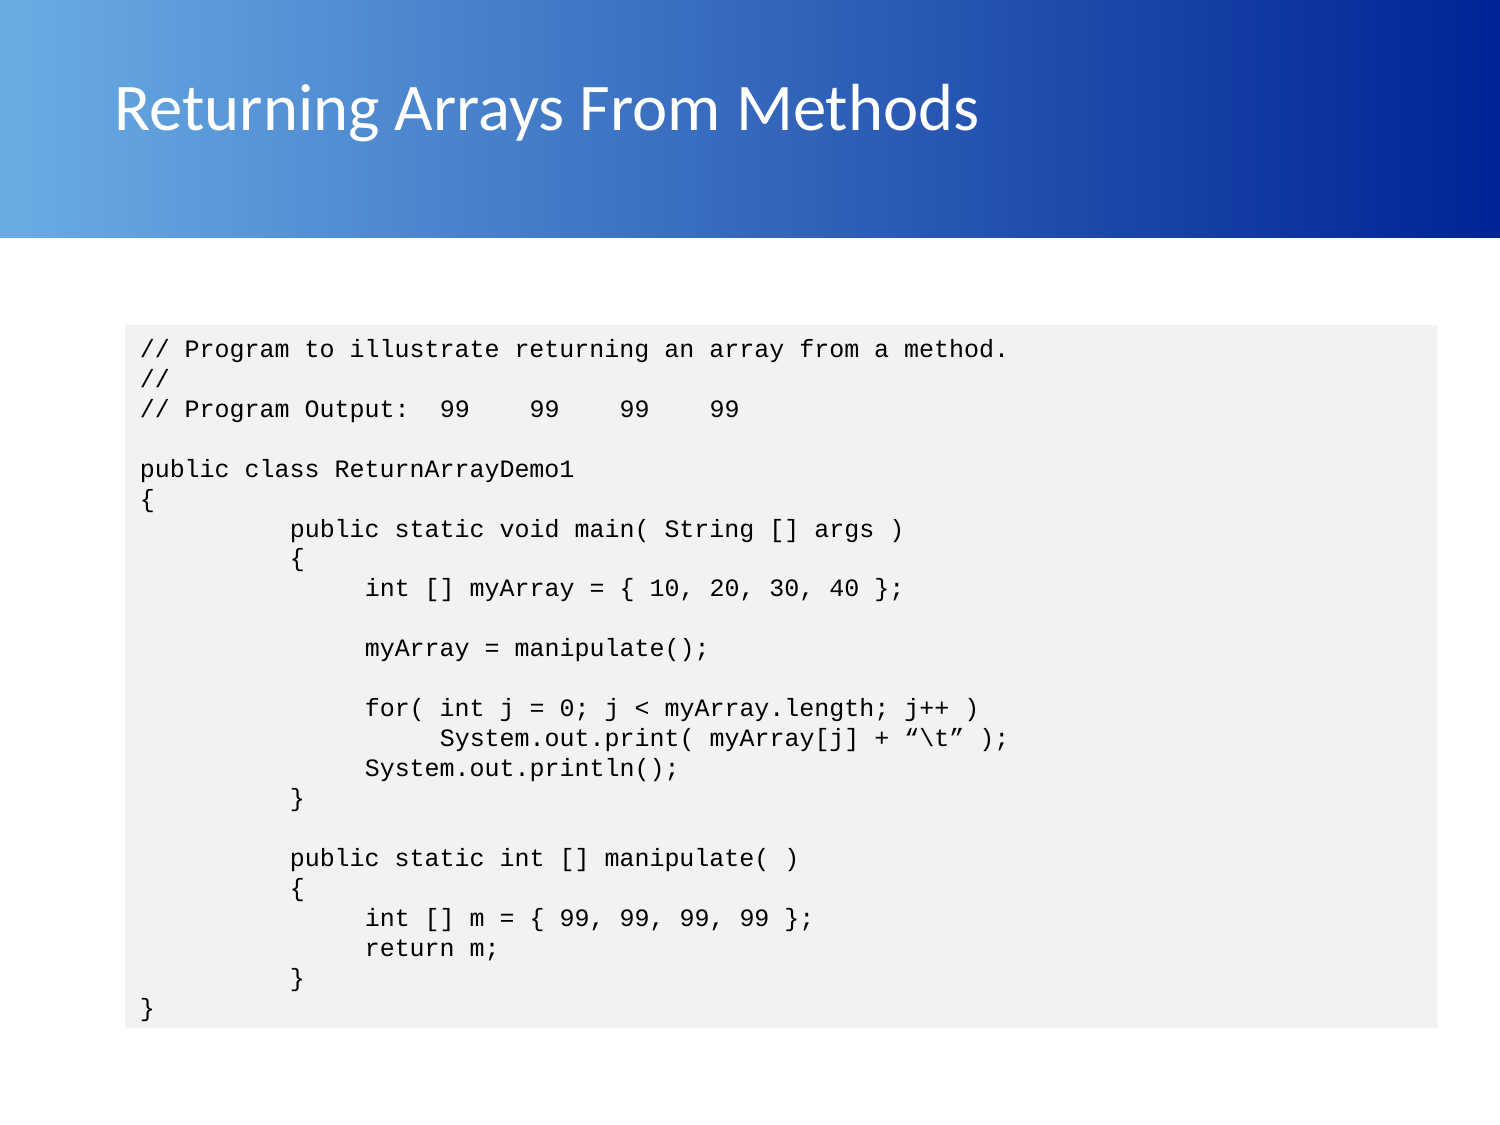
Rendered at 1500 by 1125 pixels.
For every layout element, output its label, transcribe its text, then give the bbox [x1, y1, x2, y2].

text_box // Program to illustrate returning an array from a method. // // Program Output: 99 99 99 99 public class ReturnArrayDemo1 { public static void main( String [] args ) { int [] myArray = { 10, 20, 30, 40 }; myArray = manipulate(); for( int j = 0; j < myArray.length; j++ ) System.out.print( myArray[j] + “\t” ); System.out.println(); } public static int [] manipulate( ) { int [] m = { 99, 99, 99, 99 }; return m; } } [125, 324, 1438, 1029]
title Returning Arrays From Methods [99, 57, 1450, 150]
